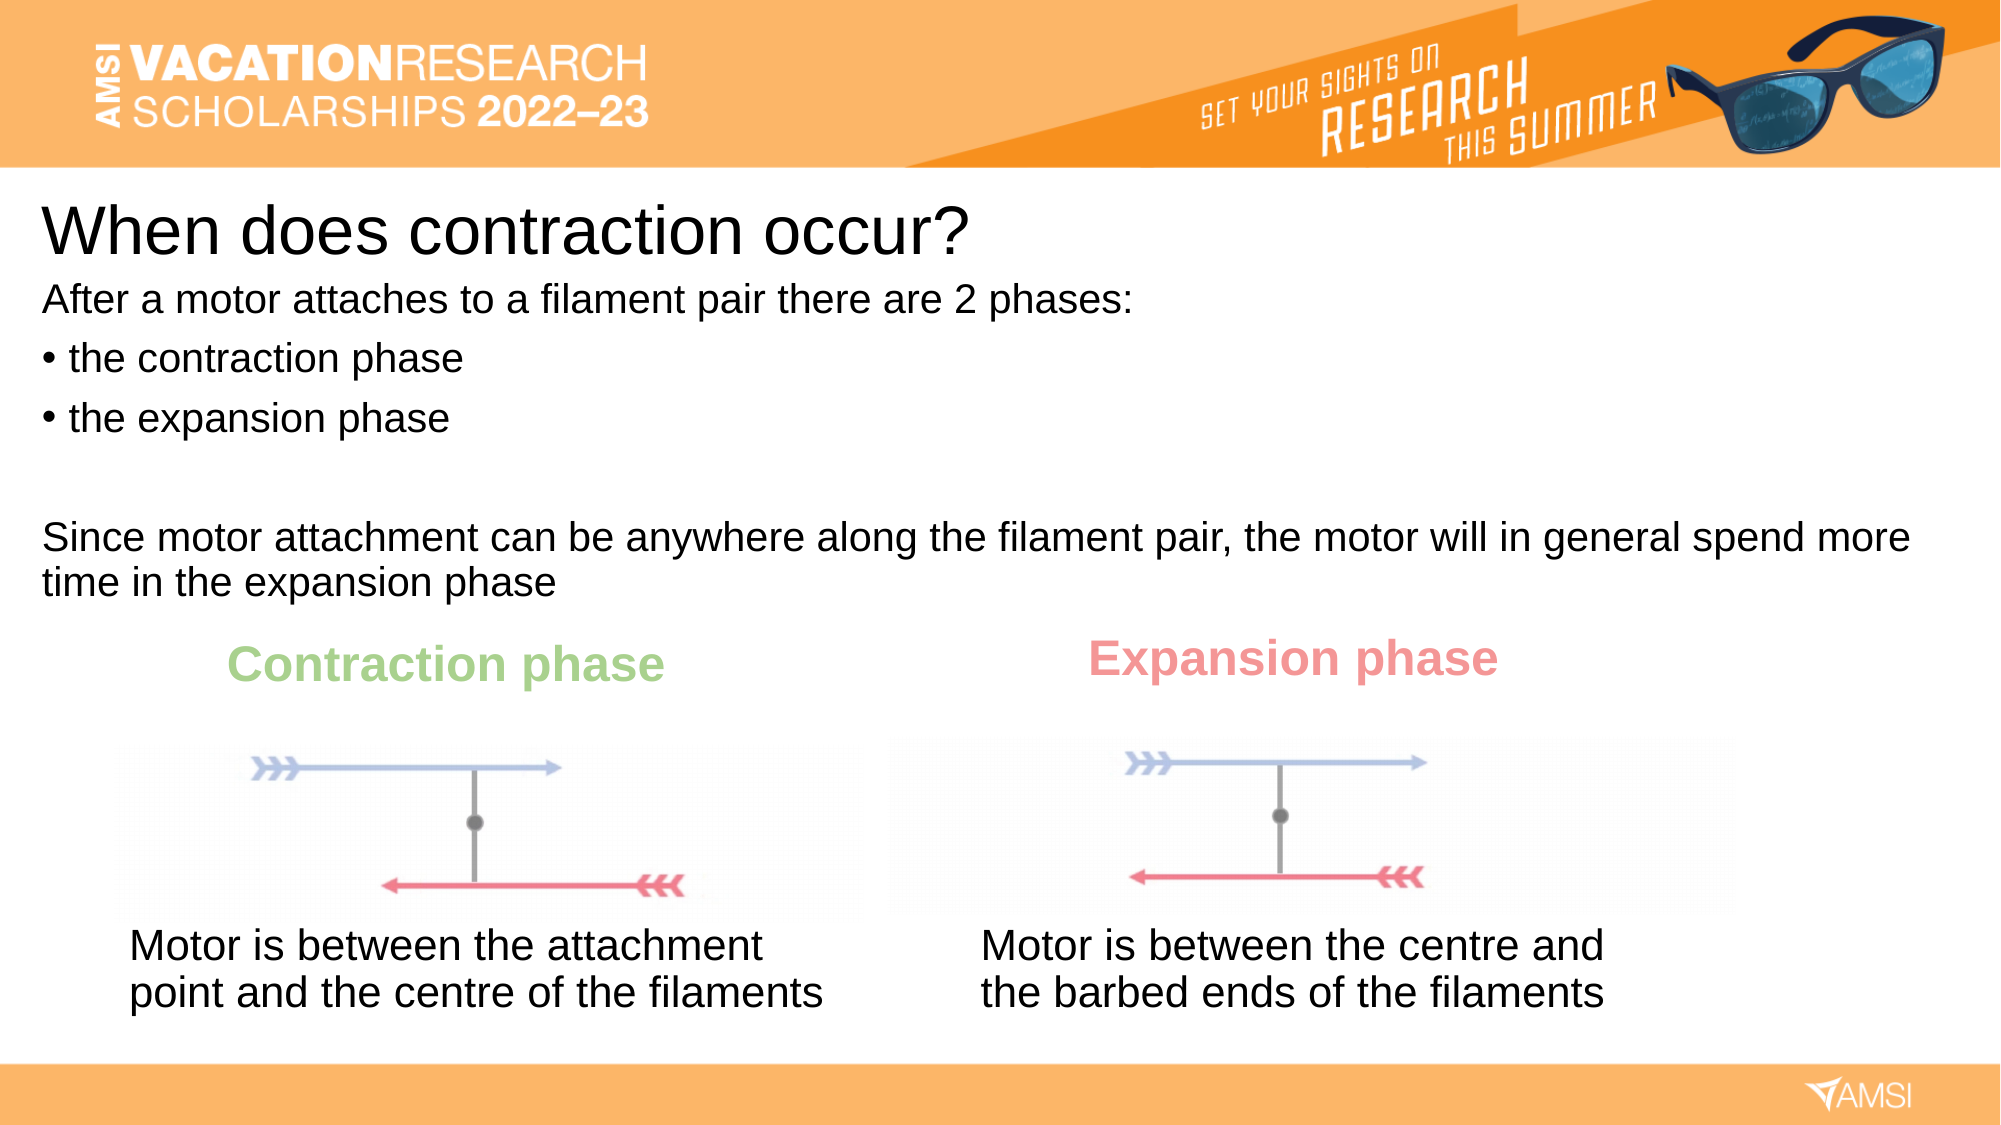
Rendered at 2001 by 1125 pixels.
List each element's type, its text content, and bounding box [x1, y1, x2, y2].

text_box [886, 735, 1737, 915]
picture [0, 0, 2001, 1125]
text_box Motor is between the centre and the barbed ends of the filaments [965, 915, 1630, 1060]
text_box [113, 743, 865, 923]
text_box Motor is between the attachment point and the centre of the filaments [114, 915, 876, 1060]
text_box Expansion phase [1073, 616, 1550, 702]
text_box Contraction phase [211, 622, 689, 708]
list After a motor attaches to a filament pair there are 2 phases: the contraction phase the expansion phase Since motor attachment can be anywhere along the filament pair, the motor will in general spend more time in the expansion phase [26, 270, 1974, 617]
title When does contraction occur? [26, 159, 1660, 270]
